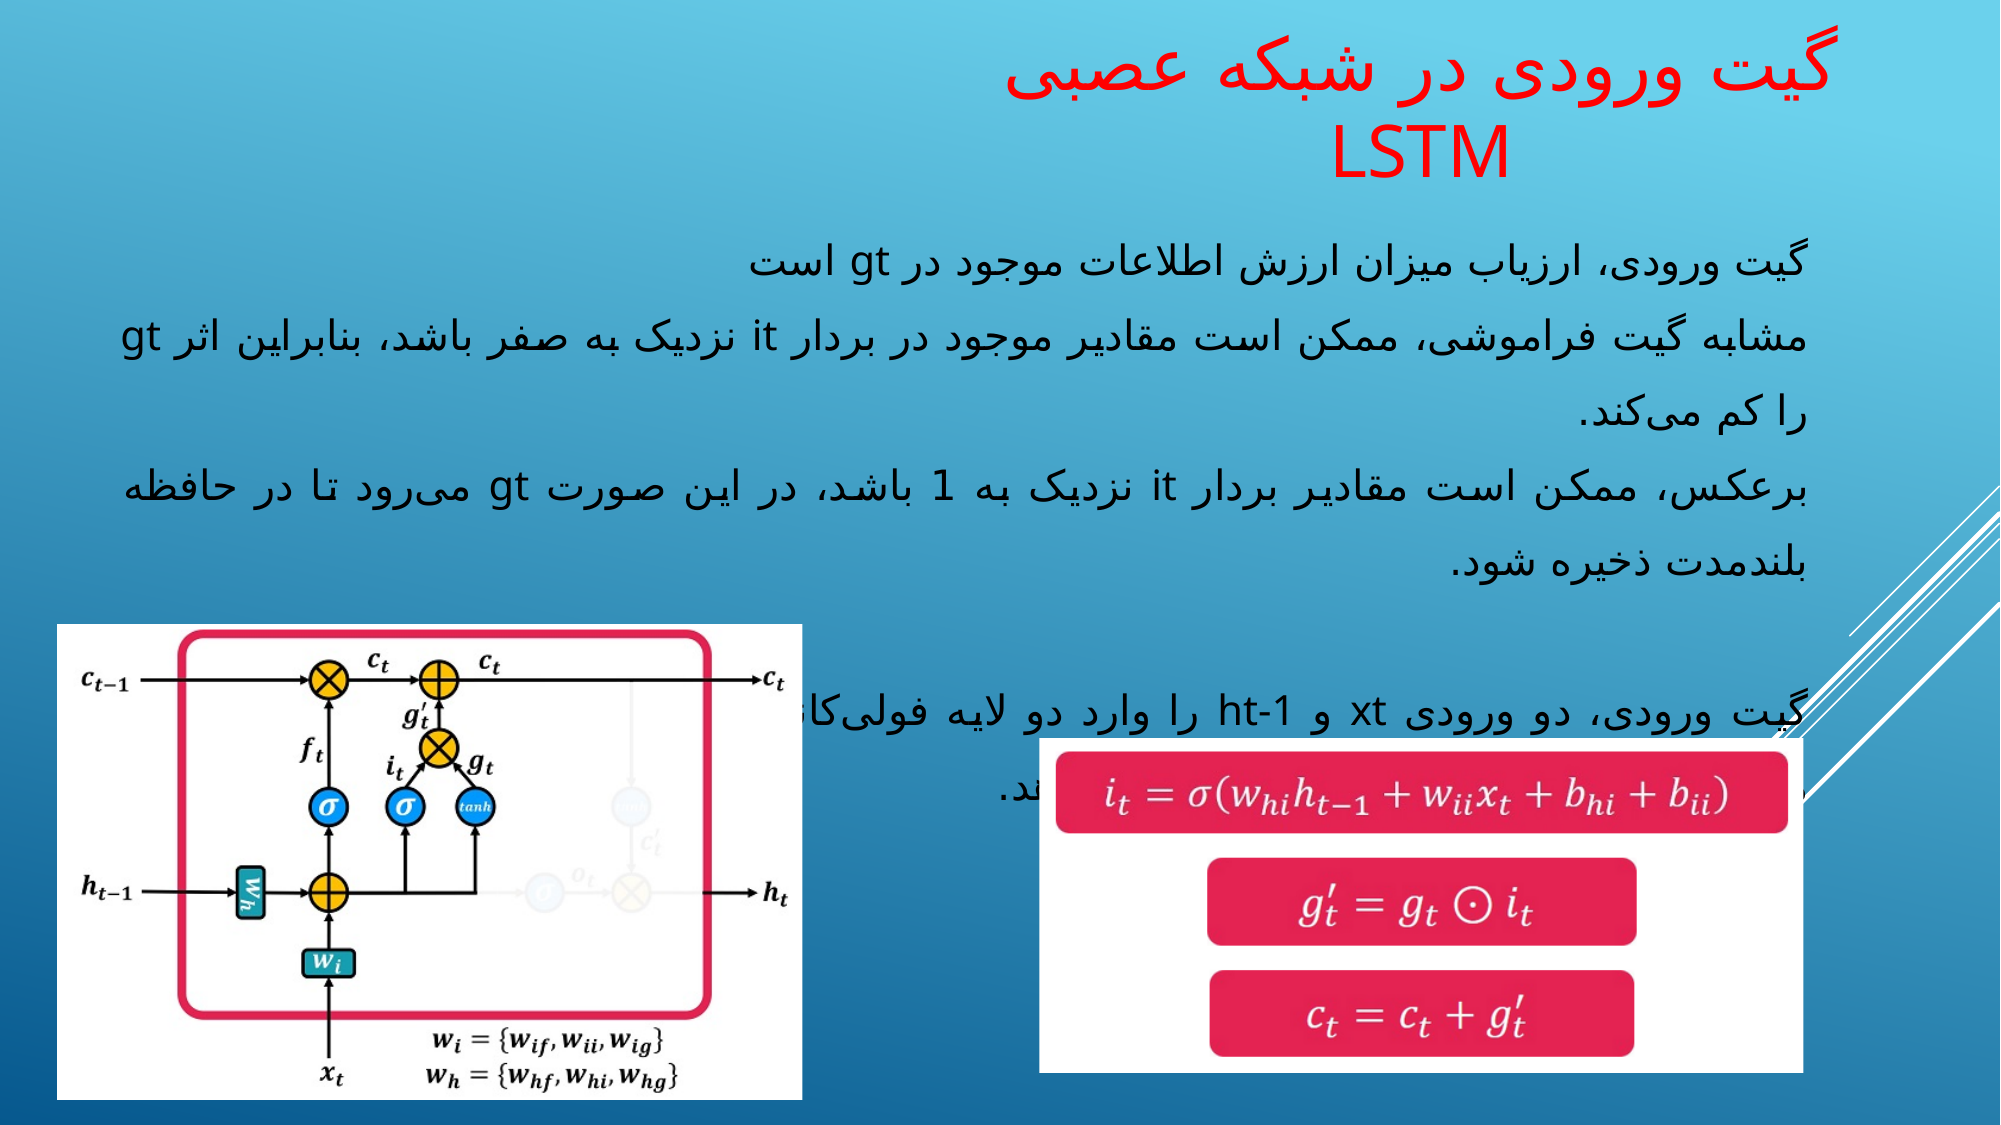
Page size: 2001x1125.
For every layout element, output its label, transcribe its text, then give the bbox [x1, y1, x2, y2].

text_box گیت ورودی در شبکه عصبی LSTM [909, 9, 1934, 200]
picture [1038, 738, 1804, 1073]
text_box گیت ورودی، ارزیاب میزان ارزش اطلاعات موجود در gt است مشابه گیت فراموشی، ممکن است مقادیر موجود در بردار it نزدیک به صفر باشد، بنابراین اثر gt را کم می‌کند. برعکس، ممکن است مقادیر بردار it نزدیک به 1 باشد، در این صورت gt می‌رود تا در حافظه بلندمدت ذخیره شود. گیت ورودی، دو ورودی xt و ht-1 را وارد دو لایه فولی‌کانکتد می‌کند و سپس اینها را باهم جمع می‌کند و درنهایت از تابع سیگموید عبور می‌دهد. [104, 201, 1824, 817]
picture [56, 624, 803, 1101]
